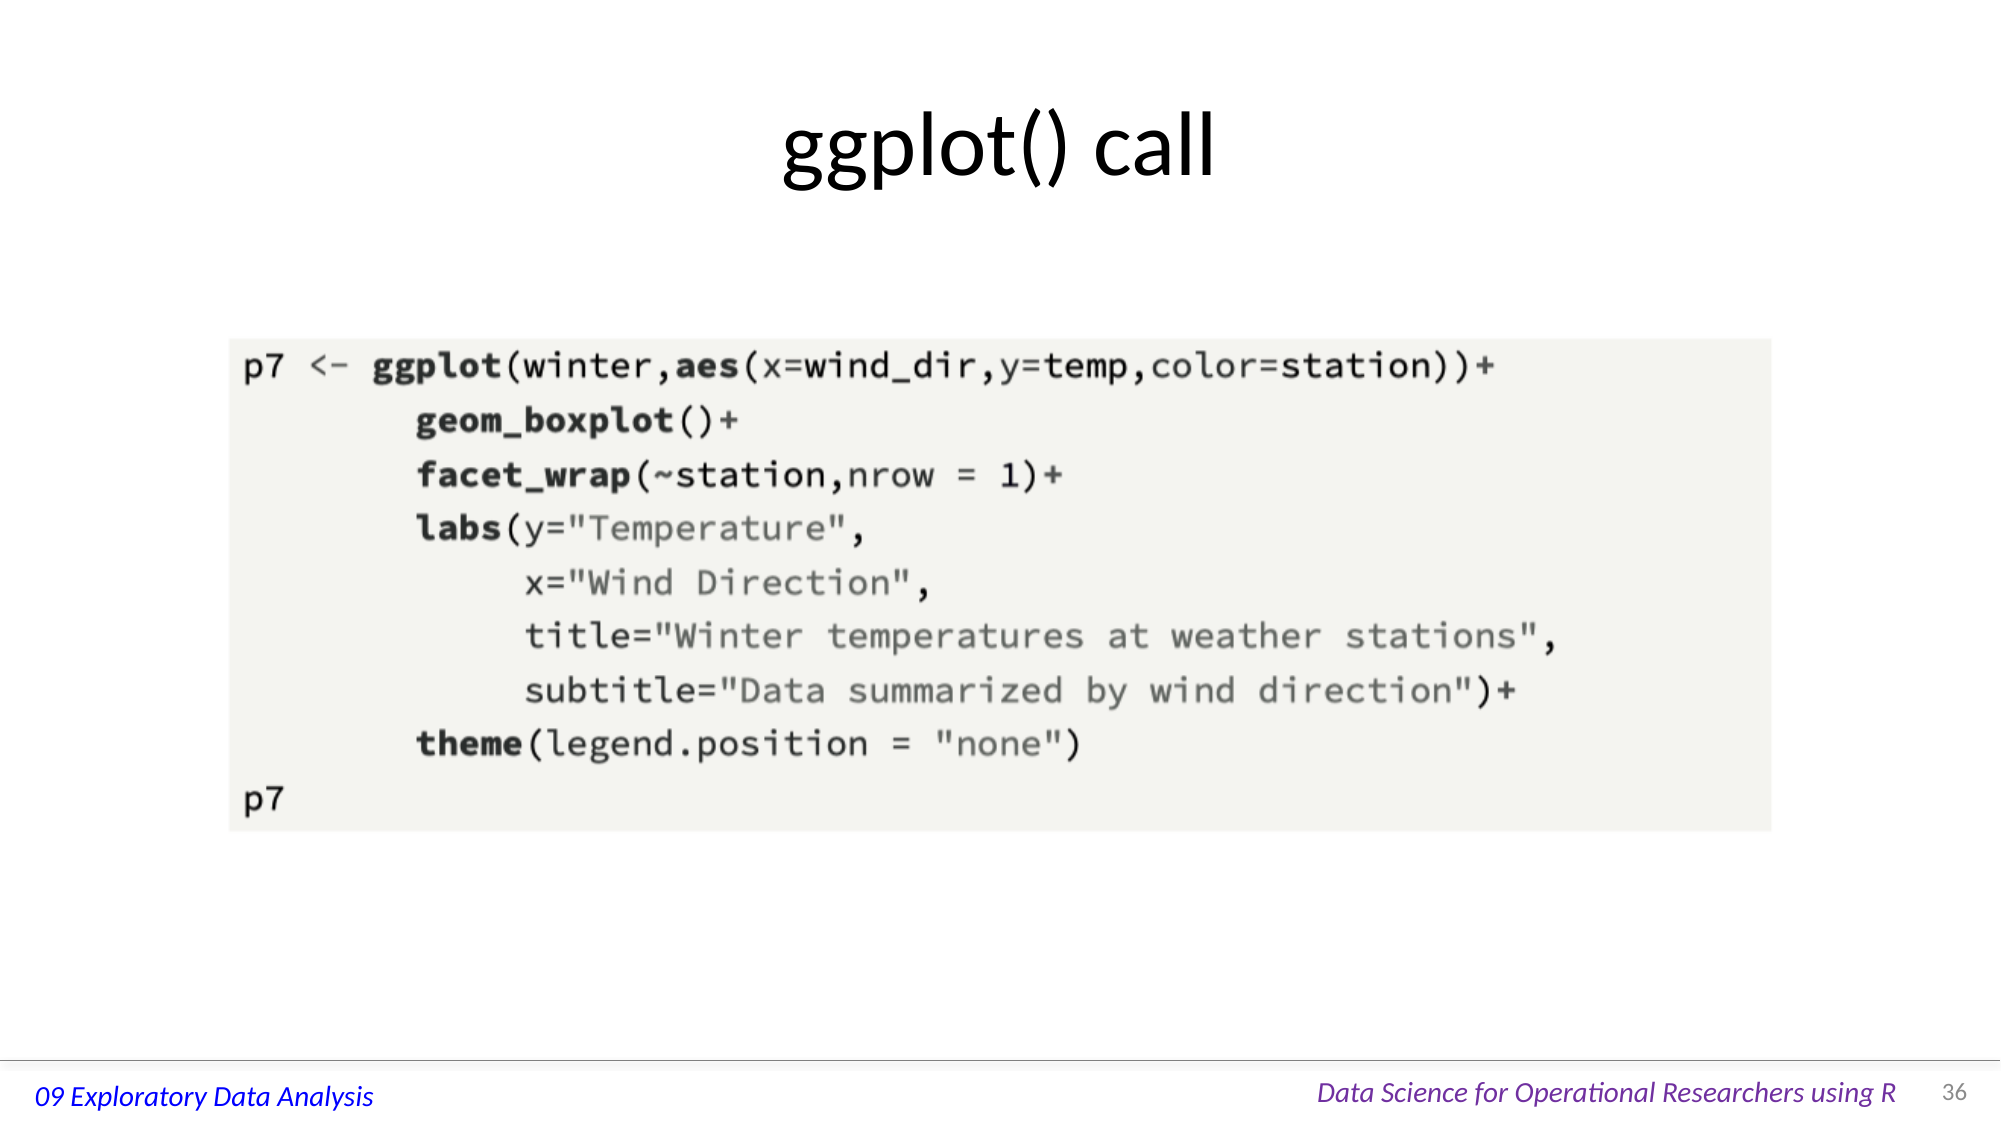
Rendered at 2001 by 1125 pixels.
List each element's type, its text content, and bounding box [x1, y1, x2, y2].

picture [227, 334, 1773, 839]
title ggplot() call [99, 45, 1900, 233]
slide_number 36 [1899, 1060, 1983, 1120]
